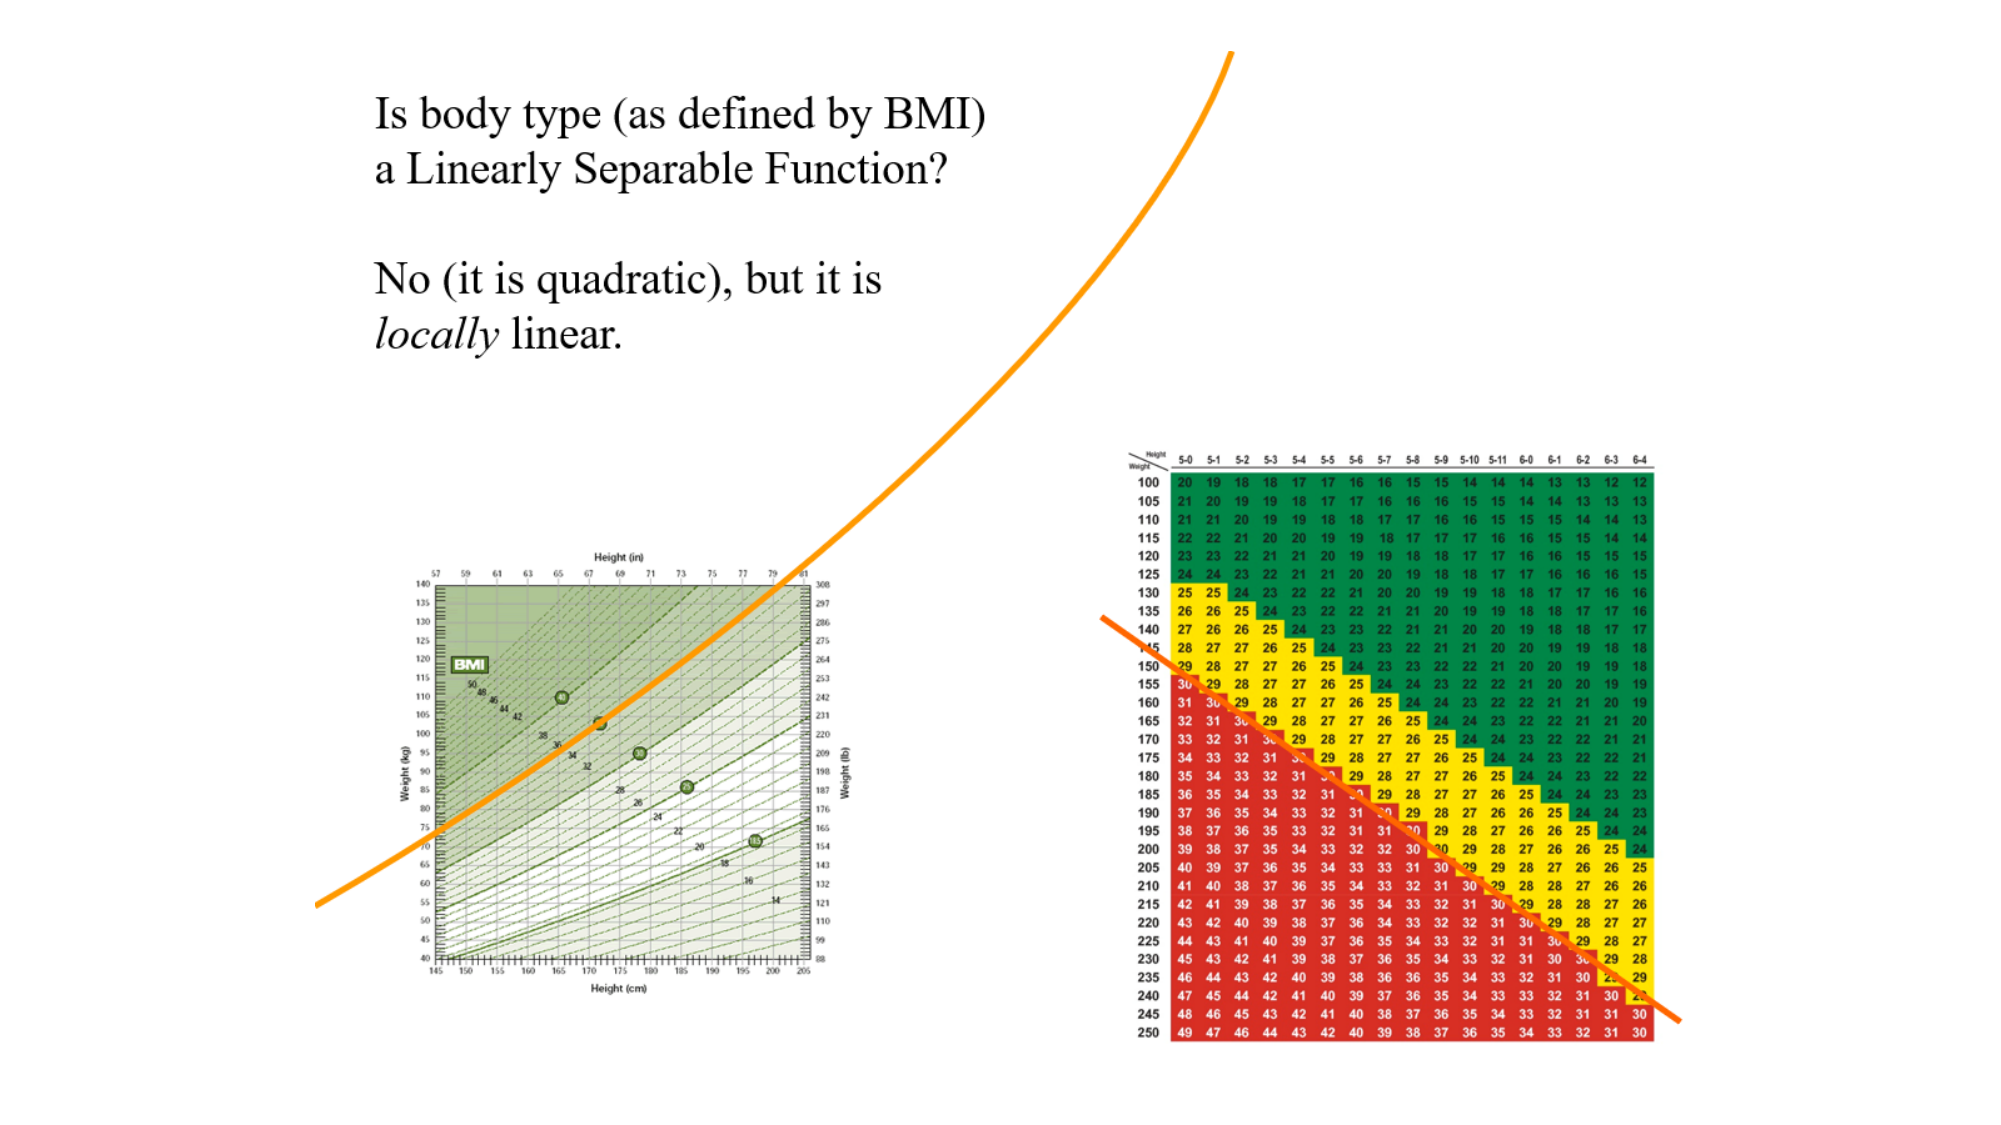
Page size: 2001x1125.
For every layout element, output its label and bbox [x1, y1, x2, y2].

picture [315, 51, 1685, 1074]
